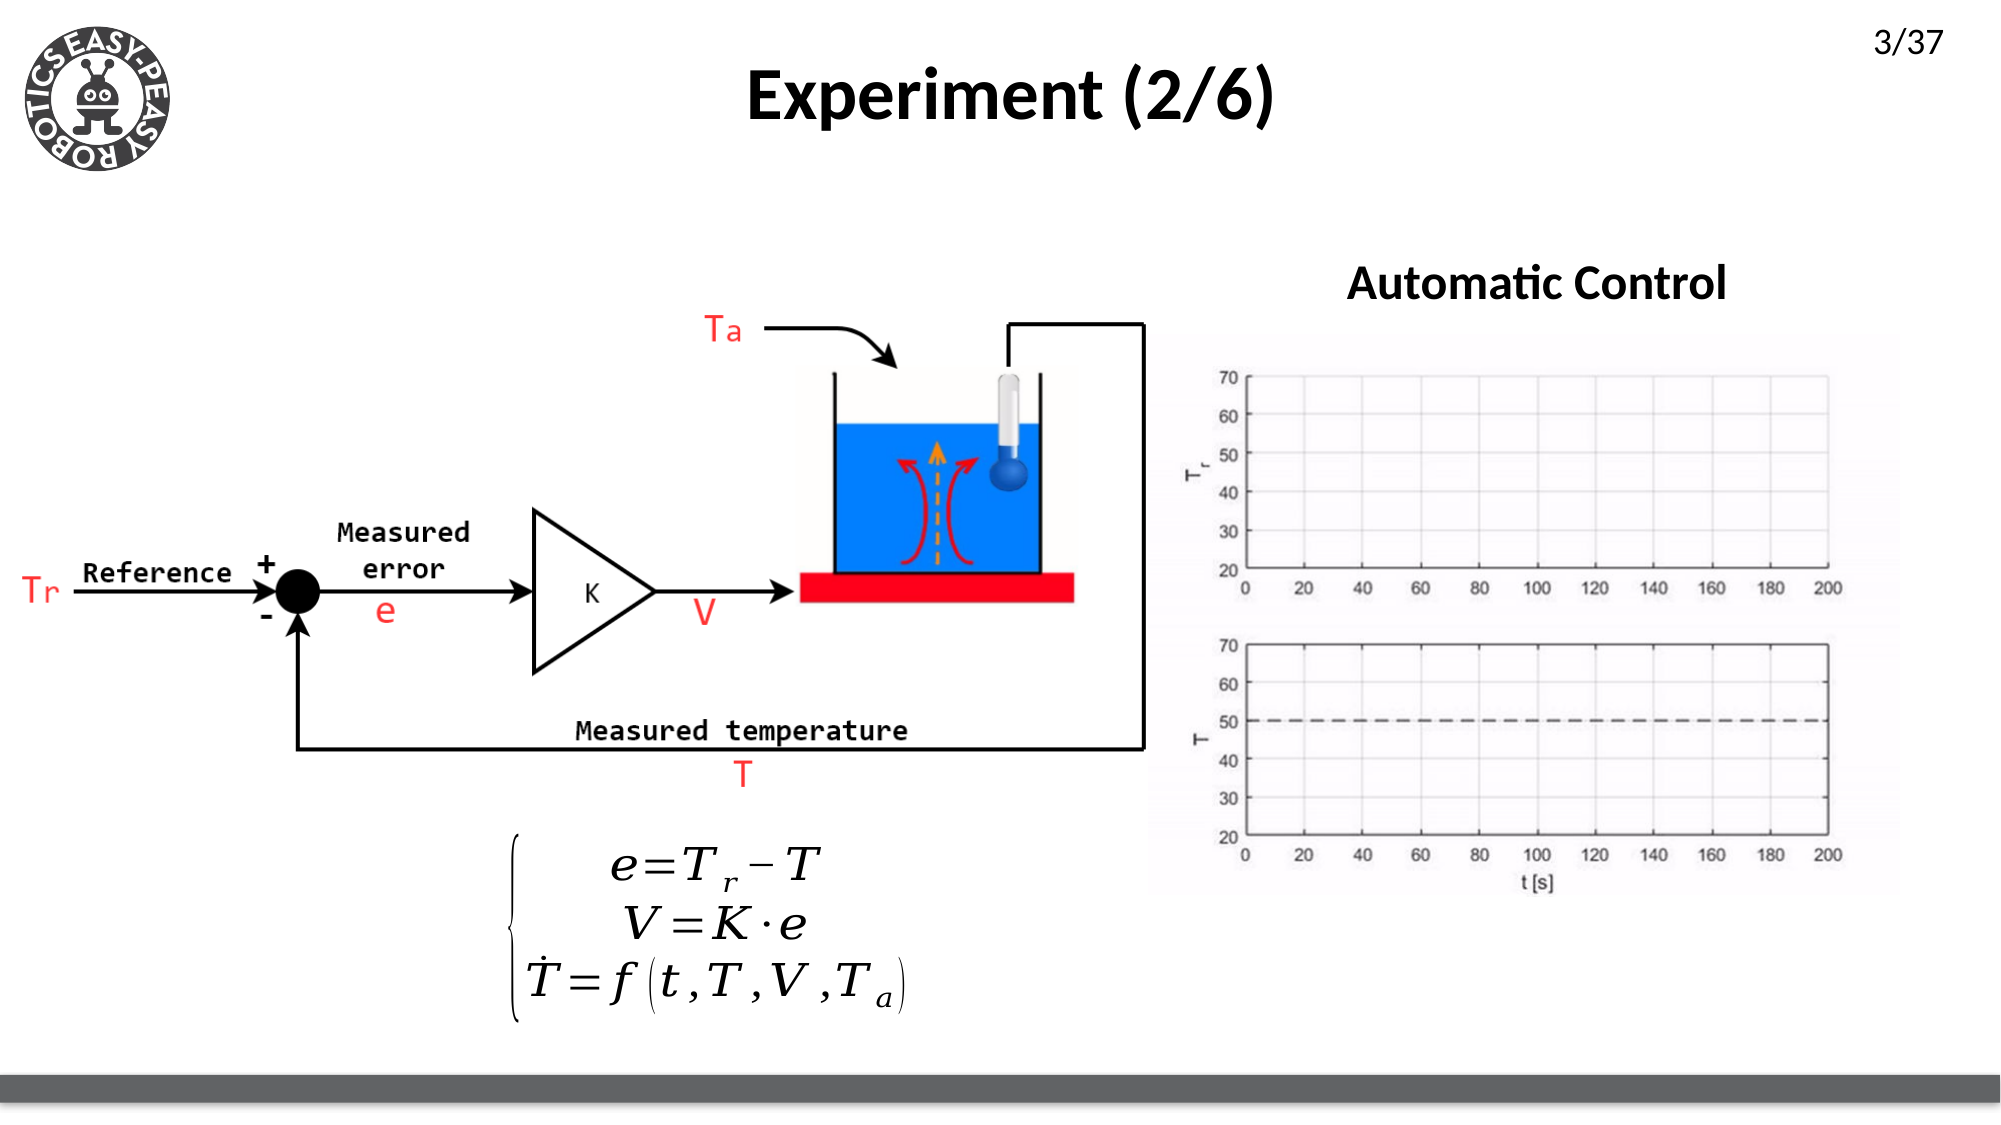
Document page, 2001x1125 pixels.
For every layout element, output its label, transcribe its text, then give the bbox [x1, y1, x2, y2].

picture [0, 305, 1900, 898]
text_box Experiment (2/6) [480, 37, 1544, 143]
picture [23, 23, 172, 173]
text_box Automatic Control [1325, 241, 1749, 317]
